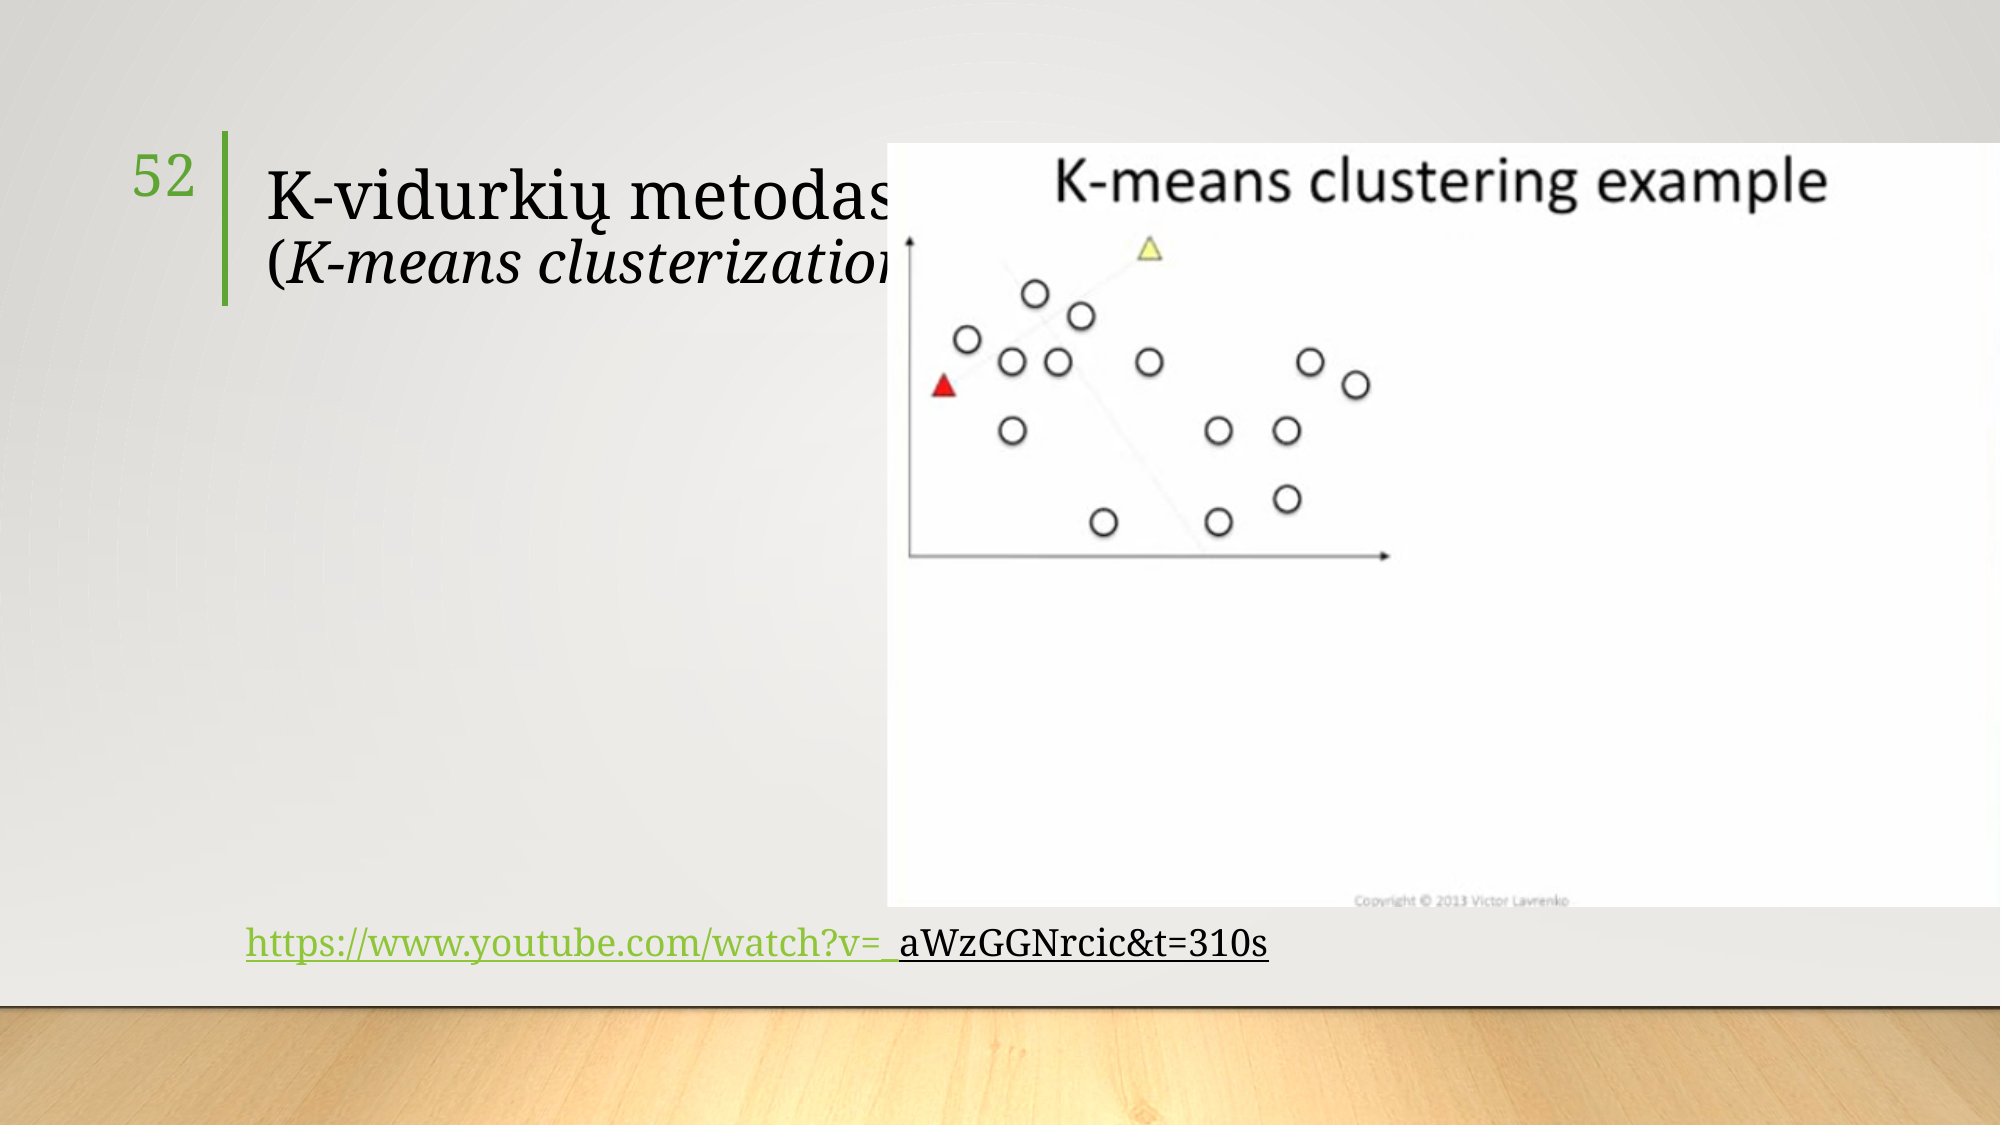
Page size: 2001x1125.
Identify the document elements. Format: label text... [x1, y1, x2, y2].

slide_number 52 [78, 131, 212, 254]
picture [887, 143, 2000, 908]
title K-vidurkių metodas (K-means clusterization) [251, 131, 1814, 305]
text_box https://www.youtube.com/watch?v=_aWzGGNrcic&t=310s [230, 911, 1284, 978]
picture [0, 1006, 2000, 1125]
